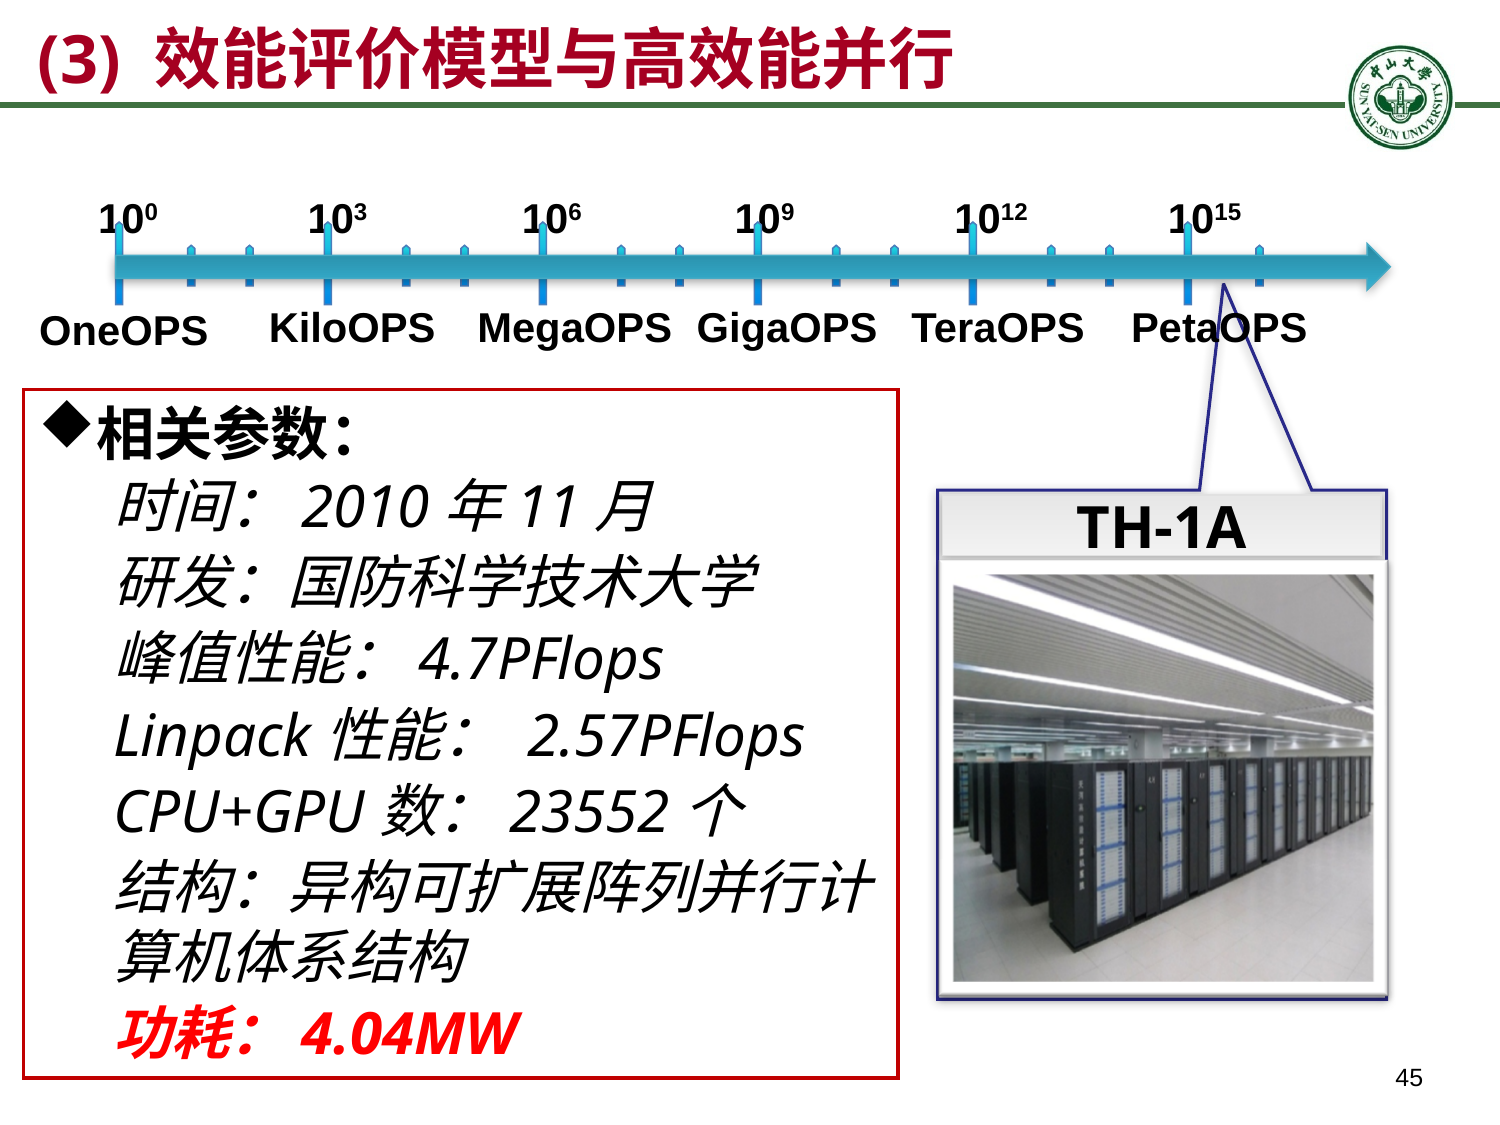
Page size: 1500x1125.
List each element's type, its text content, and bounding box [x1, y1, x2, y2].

picture [1345, 42, 1455, 152]
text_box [937, 489, 1387, 1000]
picture [928, 552, 1400, 1011]
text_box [23, 183, 1391, 362]
text_box 相关参数： 时间：2010年11月 研发：国防科学技术大学 峰值性能：4.7PFlops Linpack性能： 2.57PFlops CPU+GPU数：23552个 结构：异构可扩展阵列并行计算机体系结构 功耗：4.04MW [23, 389, 899, 1079]
text_box (3) 效能评价模型与高效能并行 [22, 9, 1300, 111]
